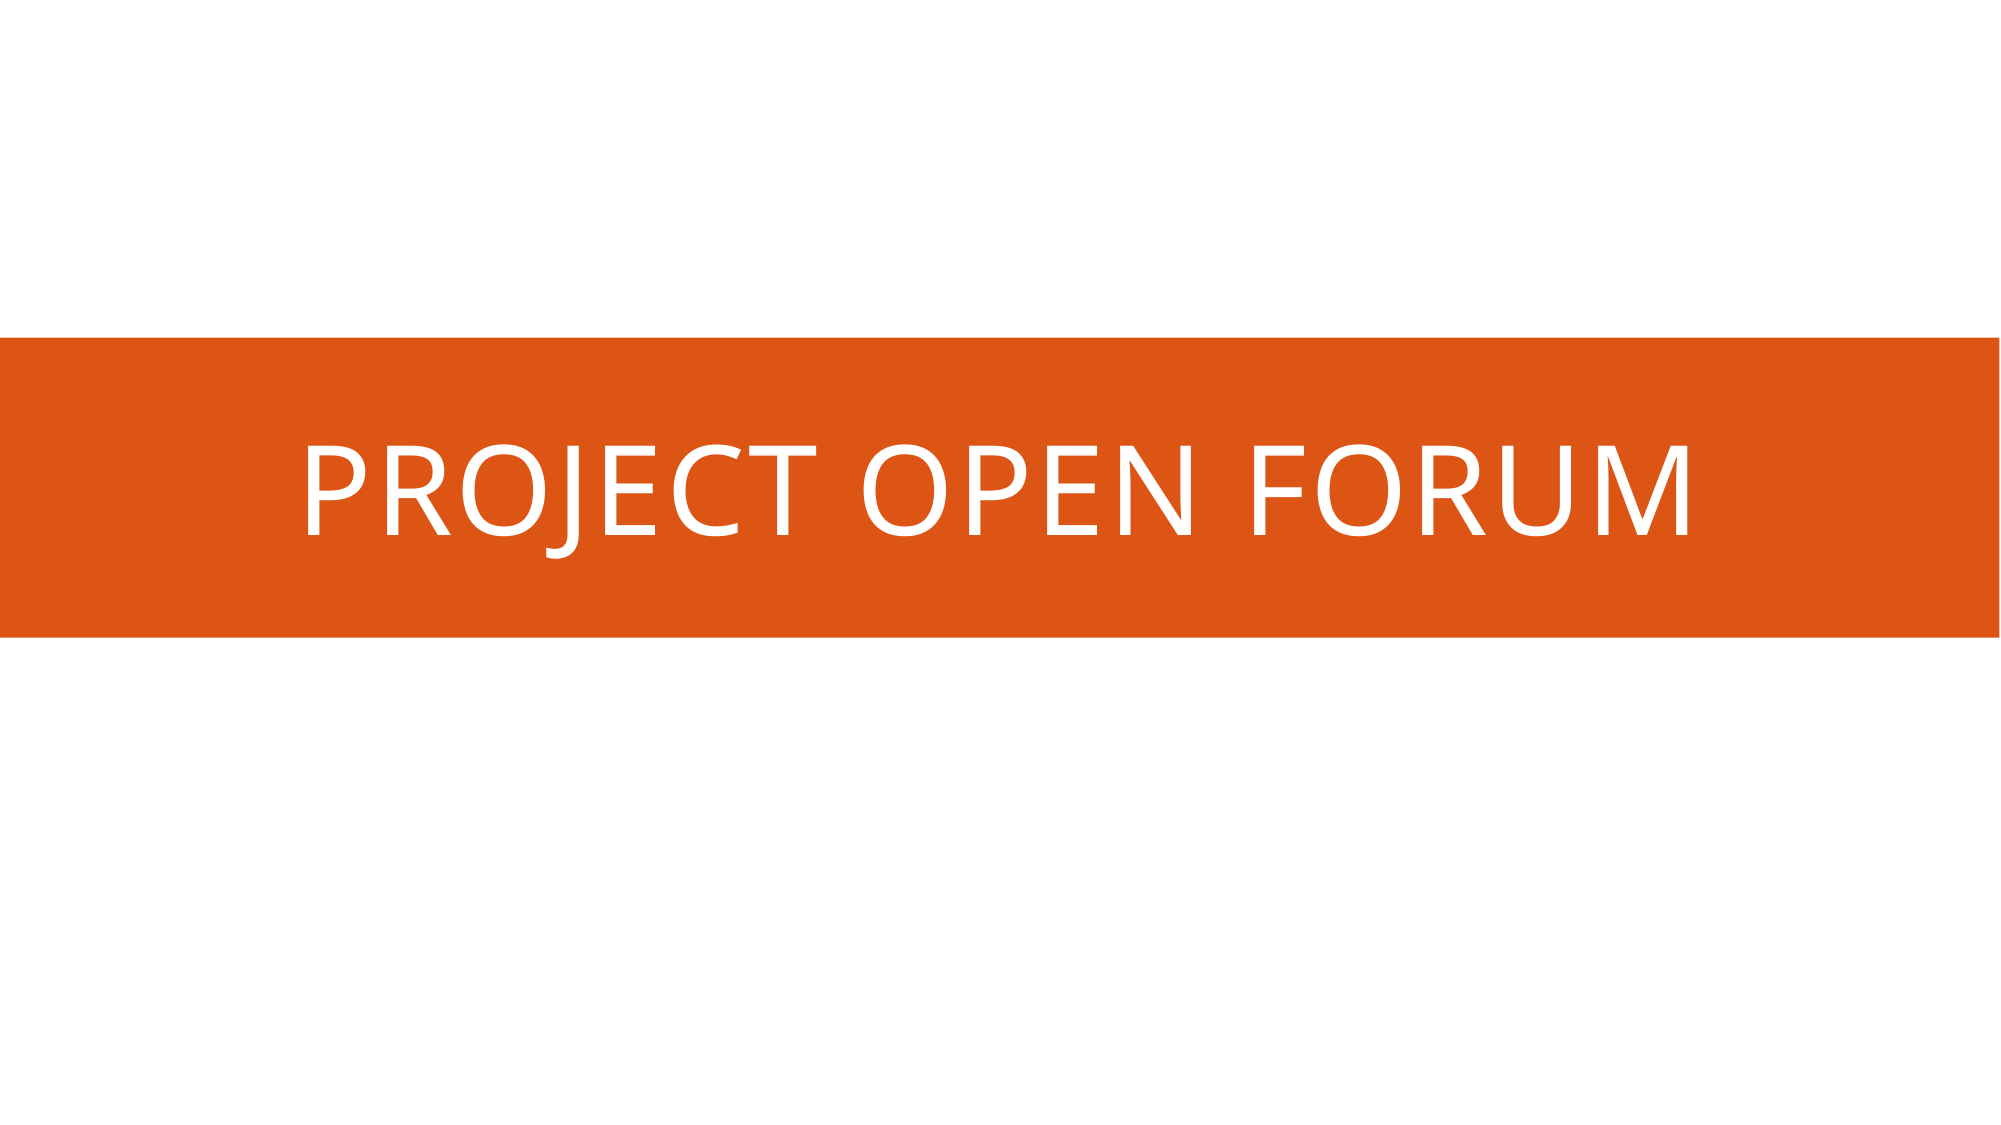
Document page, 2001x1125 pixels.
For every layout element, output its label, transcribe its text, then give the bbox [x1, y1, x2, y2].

title Project Open Forum [136, 362, 1862, 638]
